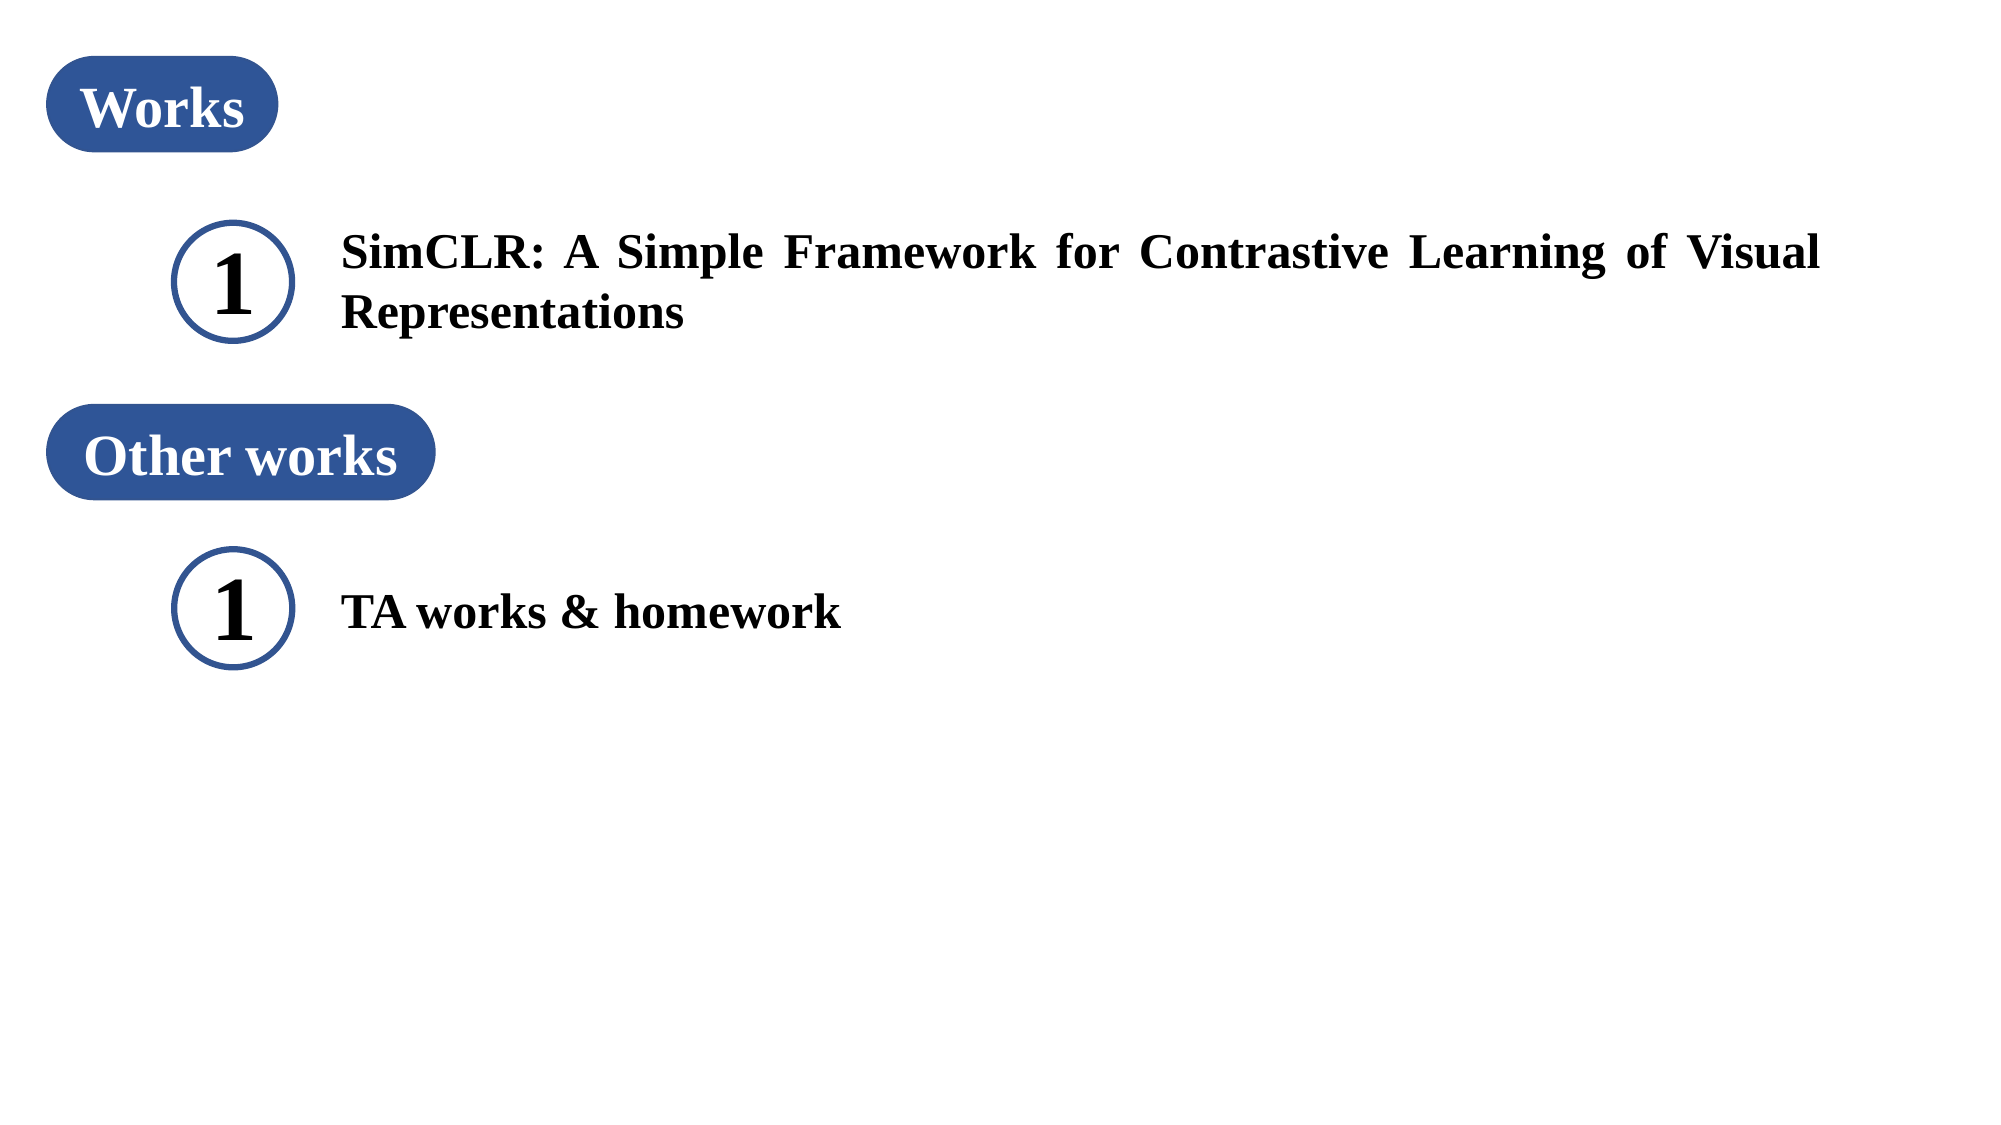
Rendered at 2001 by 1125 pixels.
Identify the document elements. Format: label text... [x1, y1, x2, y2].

text_box Other works [46, 403, 436, 501]
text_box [174, 541, 293, 668]
text_box Works [46, 55, 279, 153]
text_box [173, 215, 293, 342]
text_box TA works & homework [302, 530, 1826, 687]
text_box SimCLR: A Simple Framework for Contrastive Learning of Visual Representations [302, 200, 1860, 357]
